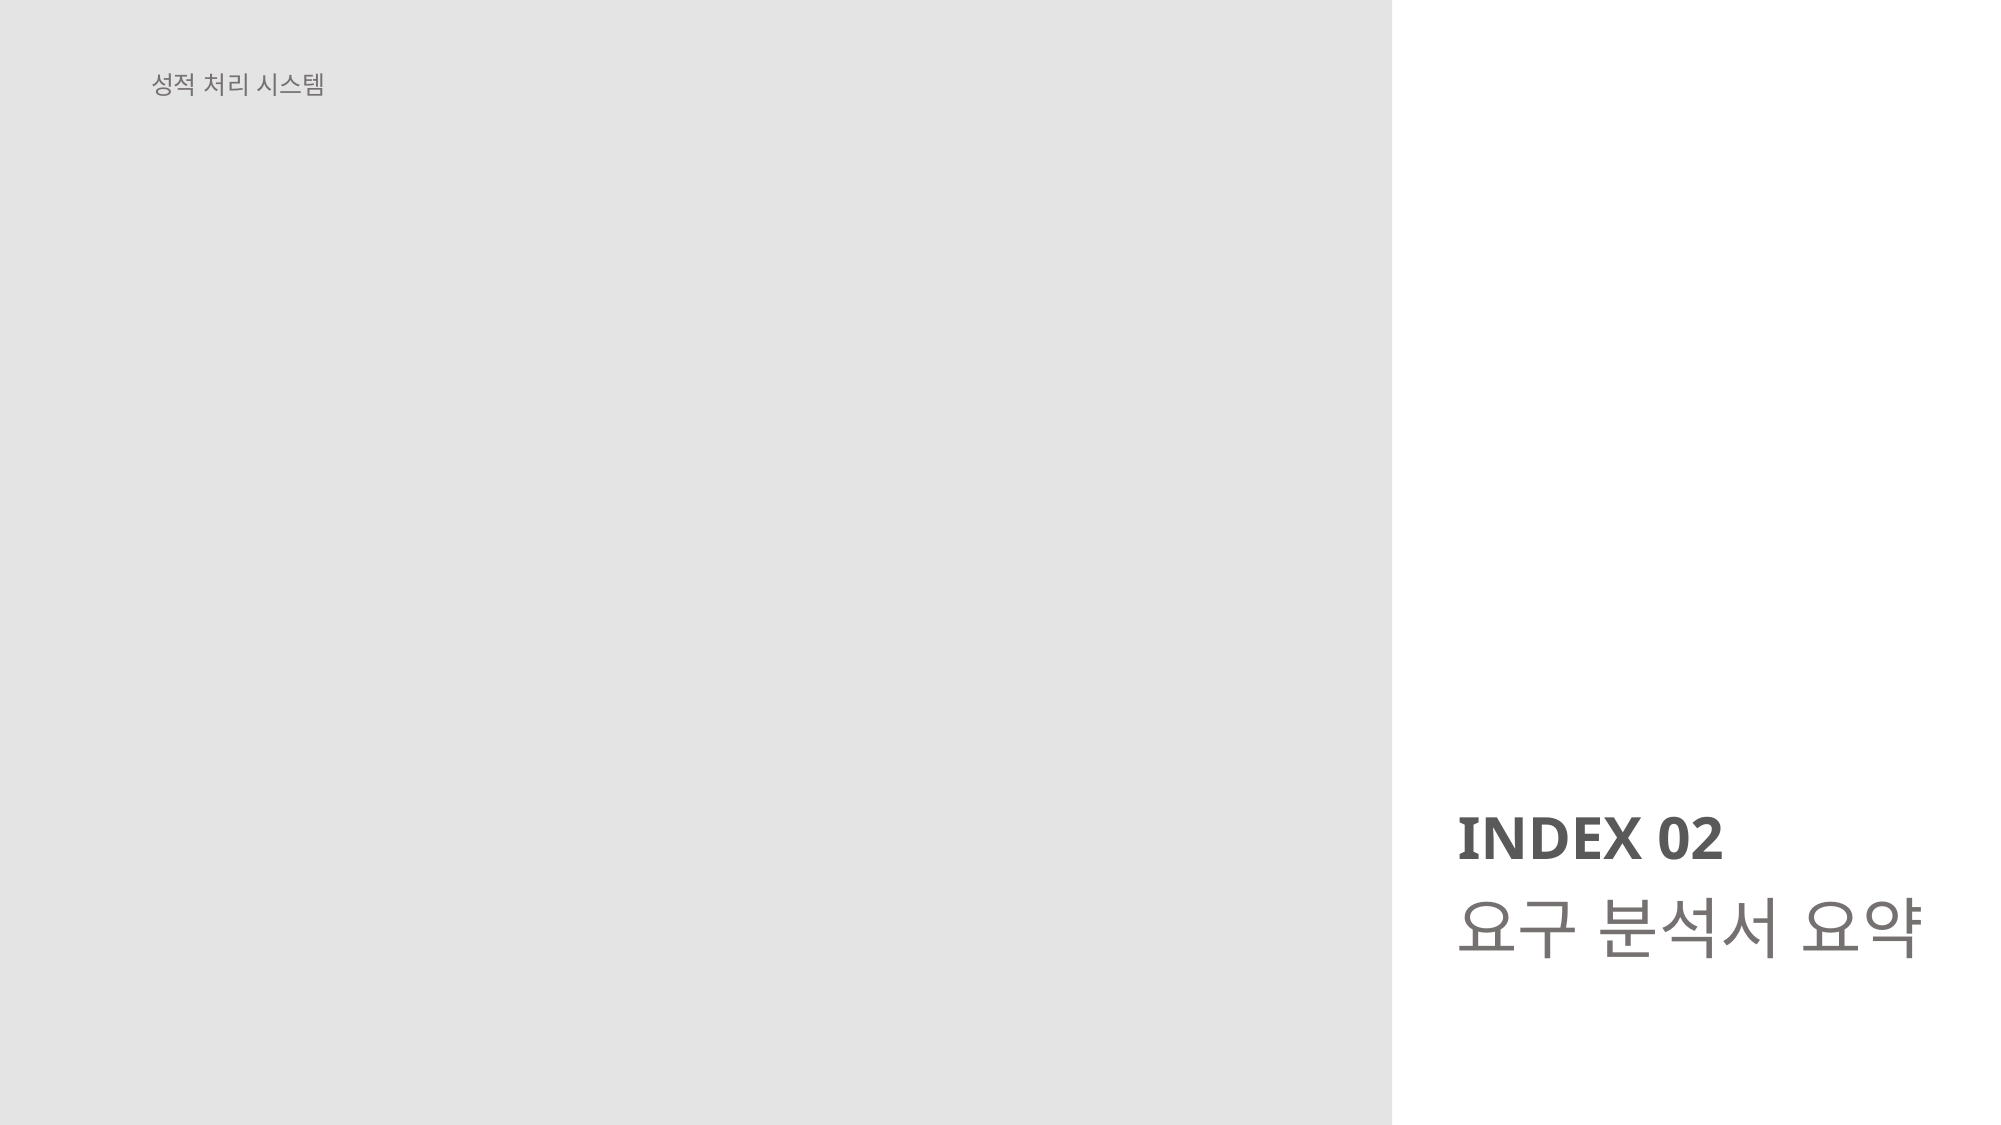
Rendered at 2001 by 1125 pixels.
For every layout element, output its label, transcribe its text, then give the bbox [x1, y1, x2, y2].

text_box 요구 분석서 요약 [1441, 879, 2000, 975]
text_box INDEX 02 [1443, 793, 1917, 879]
text_box [0, 0, 1393, 1125]
text_box 성적 처리 시스템 [136, 48, 341, 107]
